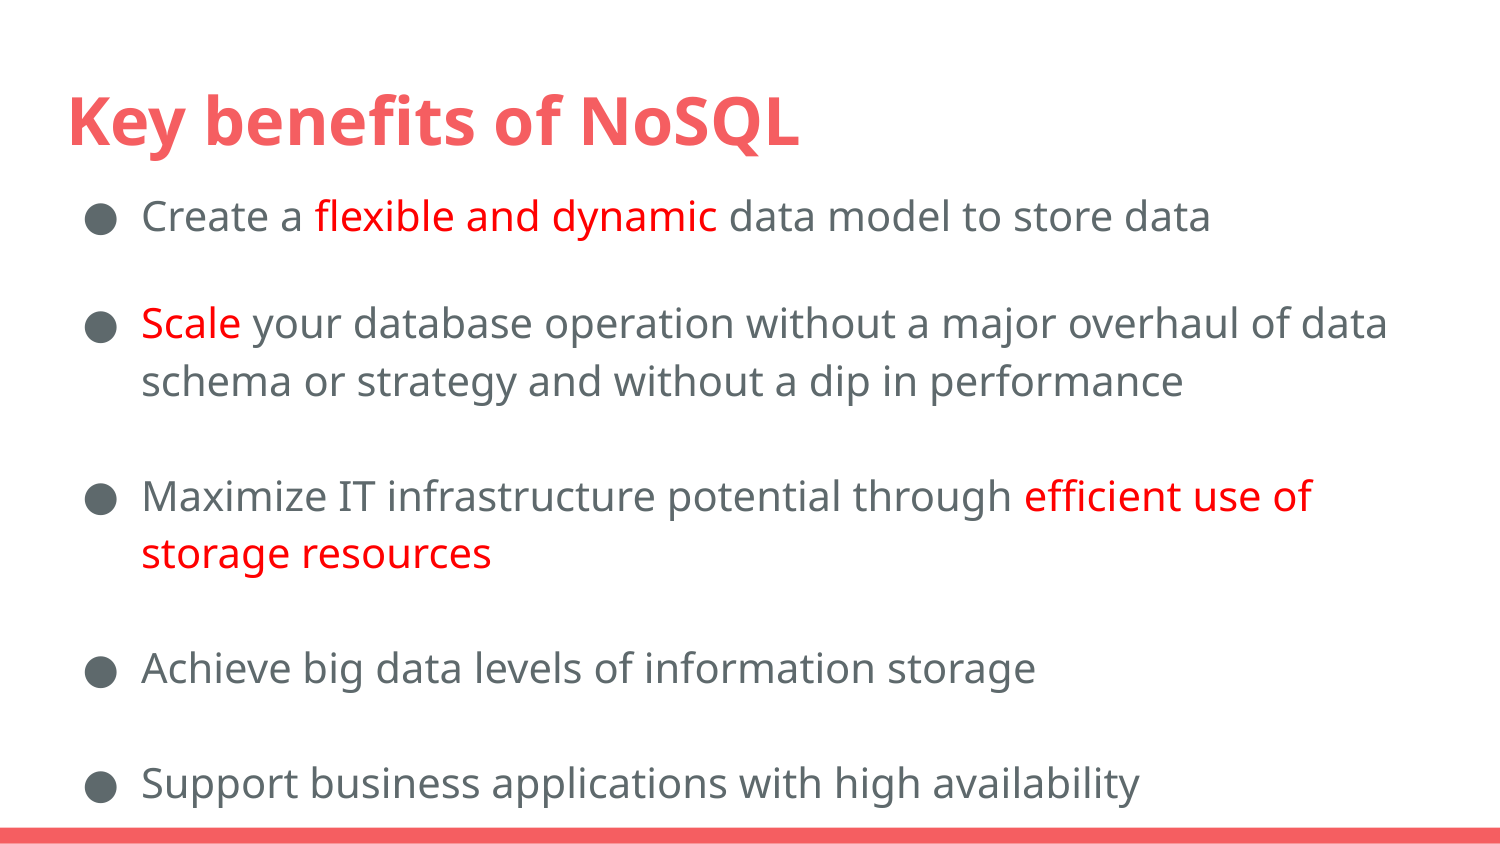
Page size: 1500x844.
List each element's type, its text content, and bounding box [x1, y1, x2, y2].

list Create a flexible and dynamic data model to store data Scale your database operation without a major overhaul of data schema or strategy and without a dip in performance Maximize IT infrastructure potential through efficient use of storage resources Achieve big data levels of information storage Support business applications with high availability [51, 166, 1449, 728]
title Key benefits of NoSQL [51, 64, 1449, 166]
